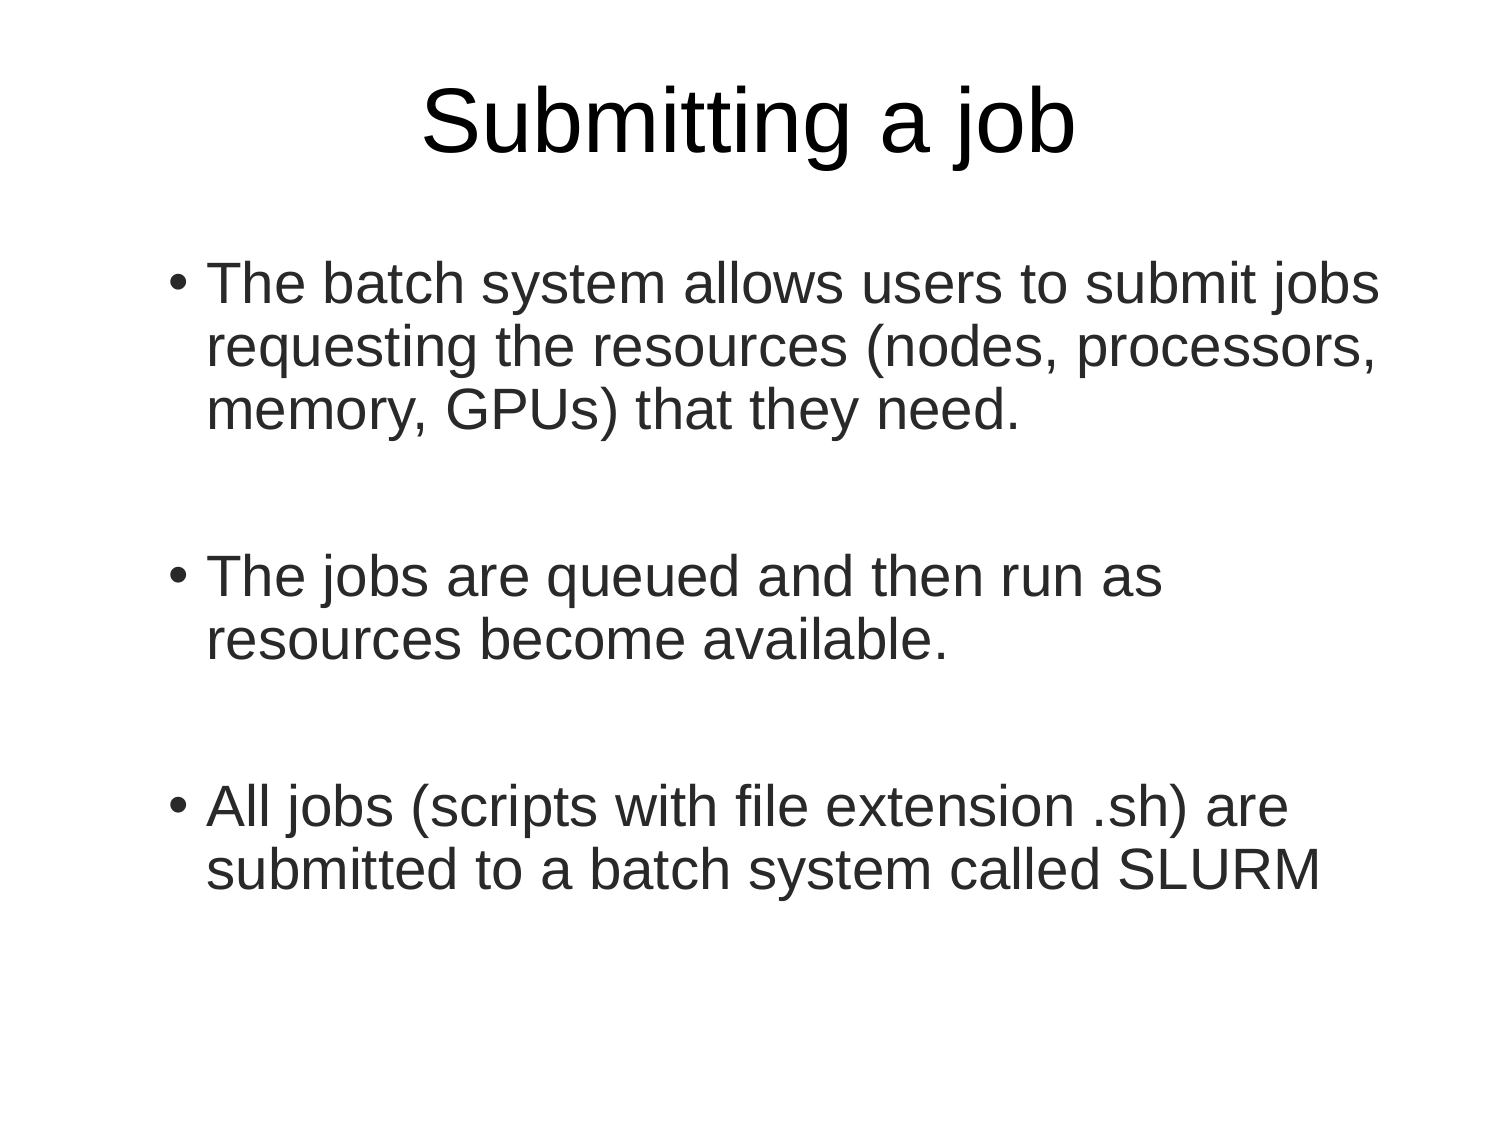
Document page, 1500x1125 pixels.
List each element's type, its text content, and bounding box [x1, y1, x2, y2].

title Submitting a job [103, 59, 1397, 186]
list The batch system allows users to submit jobs requesting the resources (nodes, processors, memory, GPUs) that they need. The jobs are queued and then run as resources become available. All jobs (scripts with file extension .sh) are submitted to a batch system called SLURM [154, 245, 1407, 1027]
